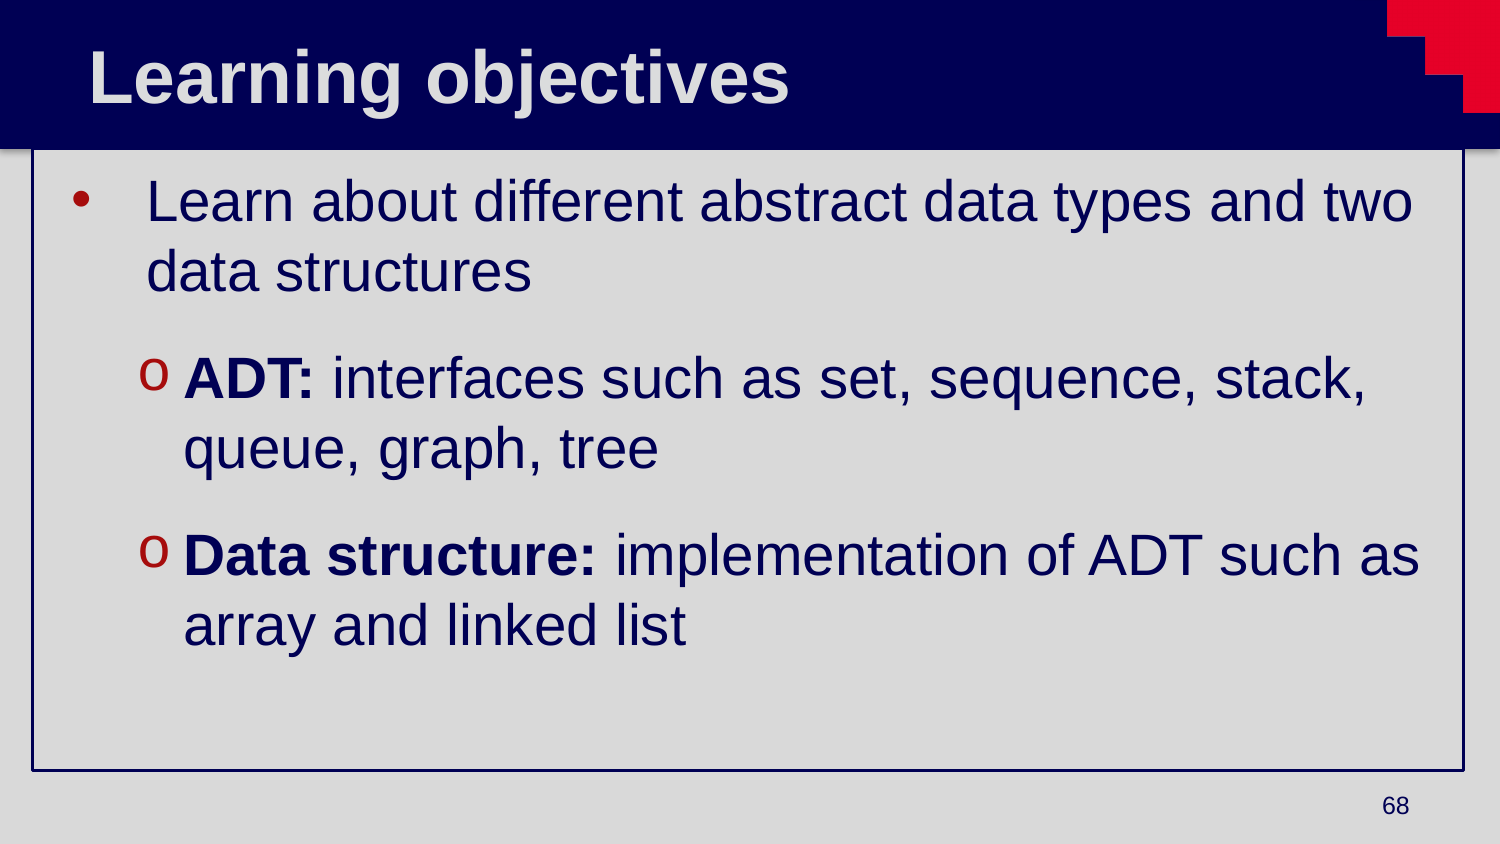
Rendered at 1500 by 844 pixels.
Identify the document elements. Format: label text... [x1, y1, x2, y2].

picture [1387, 0, 1500, 113]
title Learning objectives [0, 0, 1356, 150]
slide_number 68 [1074, 782, 1425, 827]
list Learn about different abstract data types and two data structures ADT: interfaces such as set, sequence, stack, queue, graph, tree Data structure: implementation of ADT such as array and linked list [31, 146, 1465, 772]
